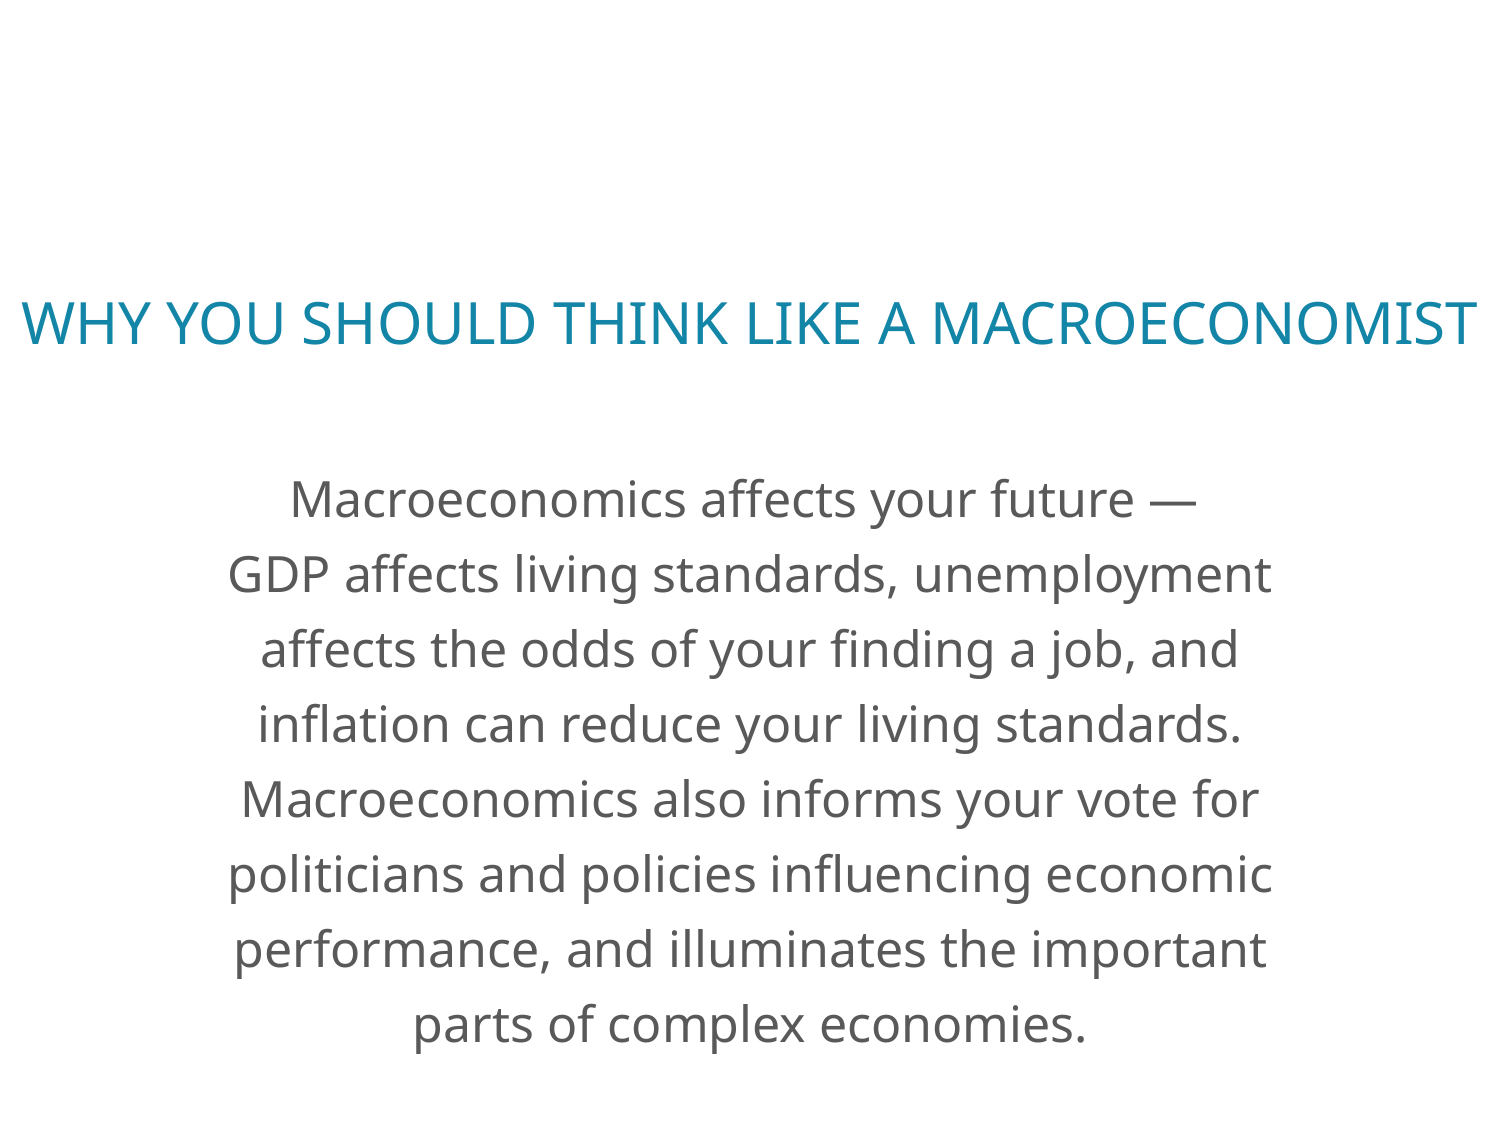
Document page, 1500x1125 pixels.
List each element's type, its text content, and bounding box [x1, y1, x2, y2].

title WHY YOU SHOULD THINK LIKE A MACROECONOMIST [0, 200, 1500, 442]
list Macroeconomics affects your future — GDP affects living standards, unemployment affects the odds of your finding a job, and inflation can reduce your living standards. Macroeconomics also informs your vote for politicians and policies influencing economic performance, and illuminates the important parts of complex economies. [180, 444, 1322, 973]
